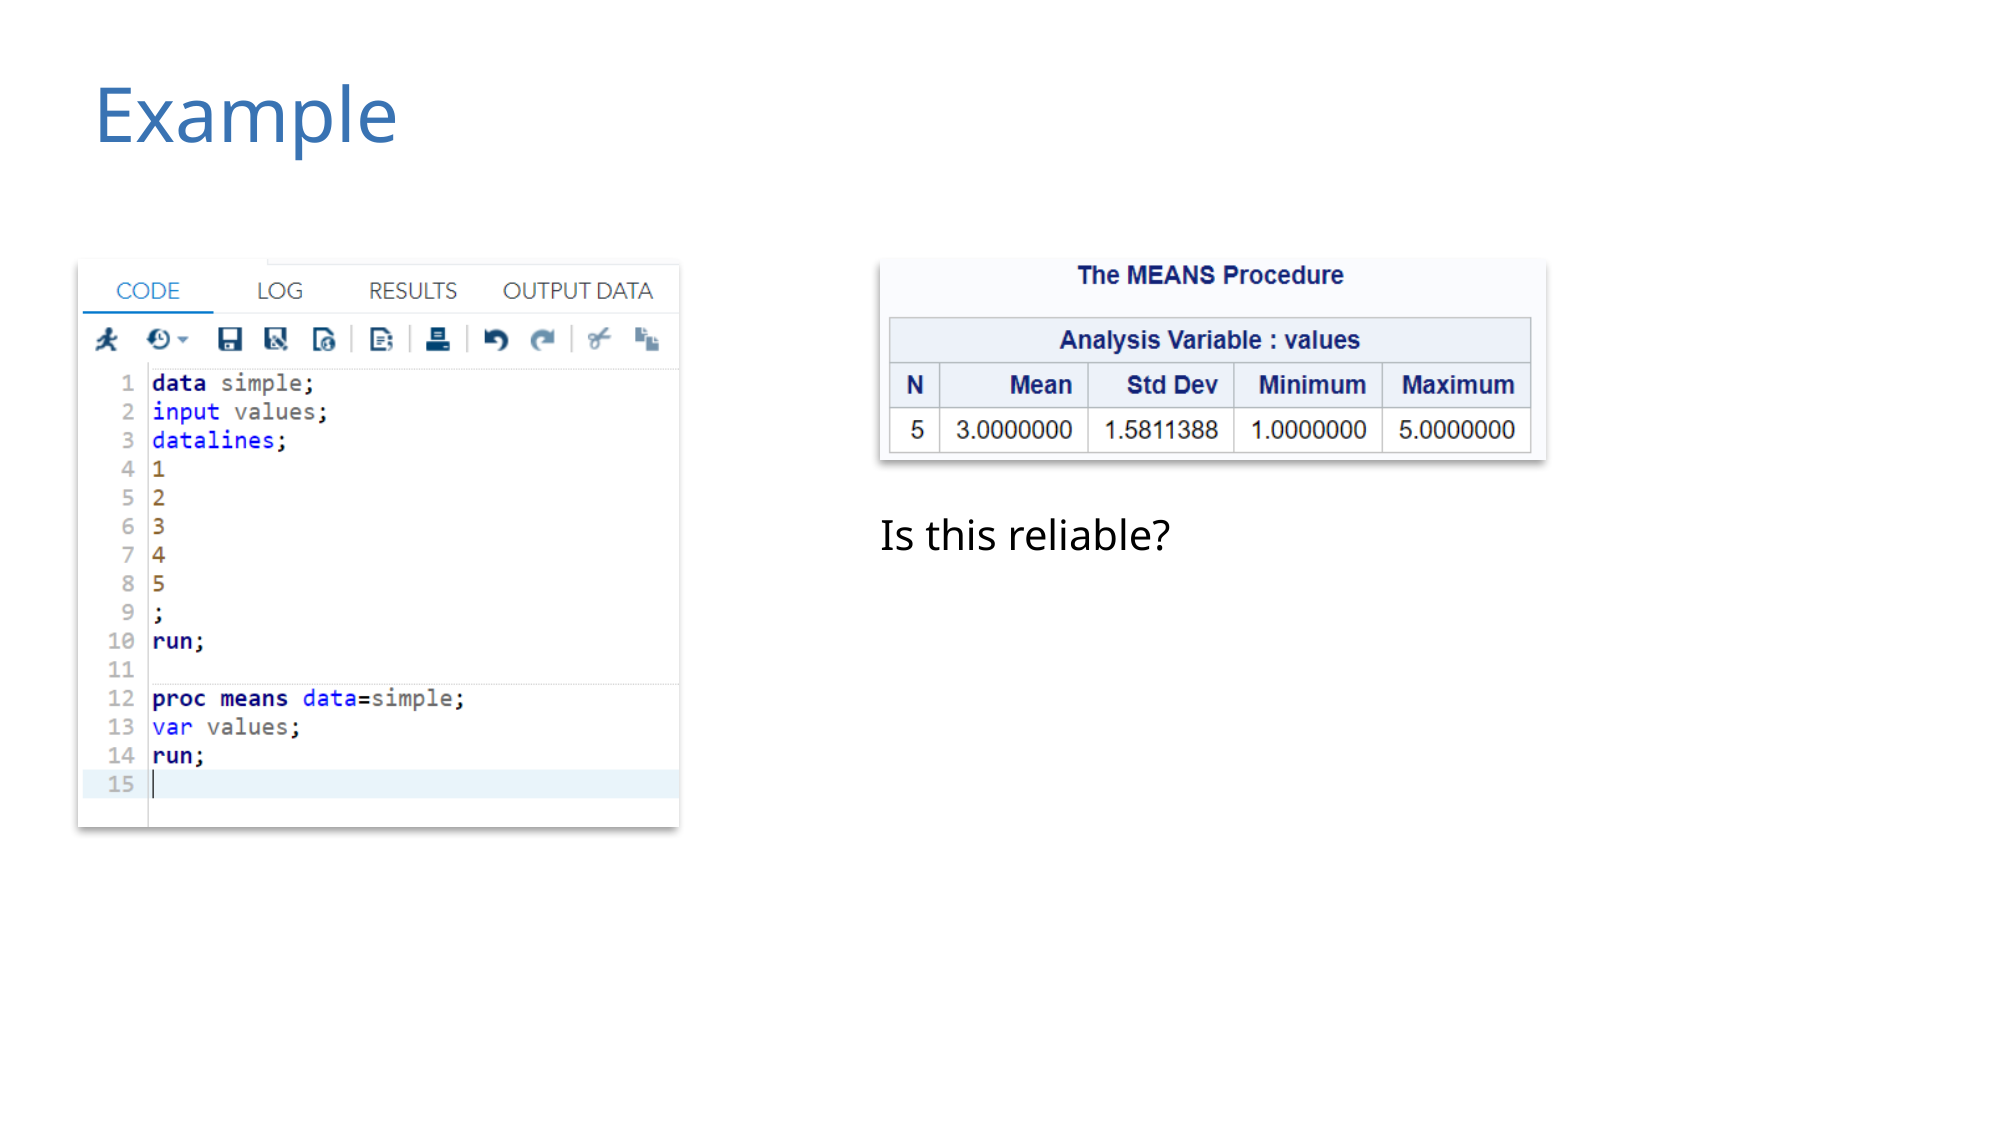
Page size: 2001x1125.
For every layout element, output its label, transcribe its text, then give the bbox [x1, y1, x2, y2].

picture [78, 259, 679, 827]
picture [880, 259, 1546, 460]
title Example [78, 68, 1821, 167]
list Is this reliable? [880, 506, 1921, 933]
